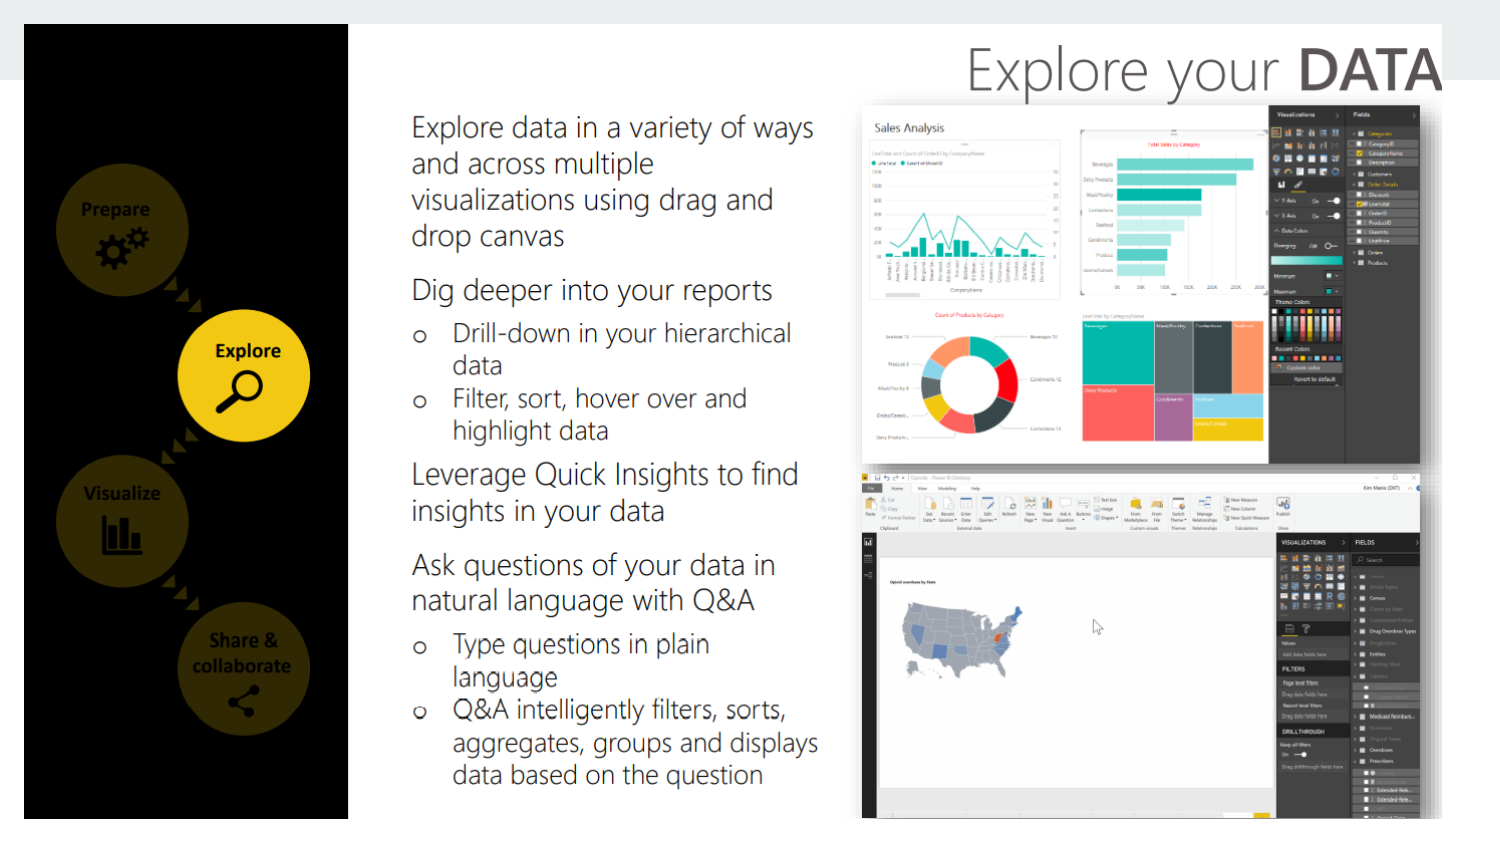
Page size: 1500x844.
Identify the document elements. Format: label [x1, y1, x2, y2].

picture [24, 24, 1442, 819]
